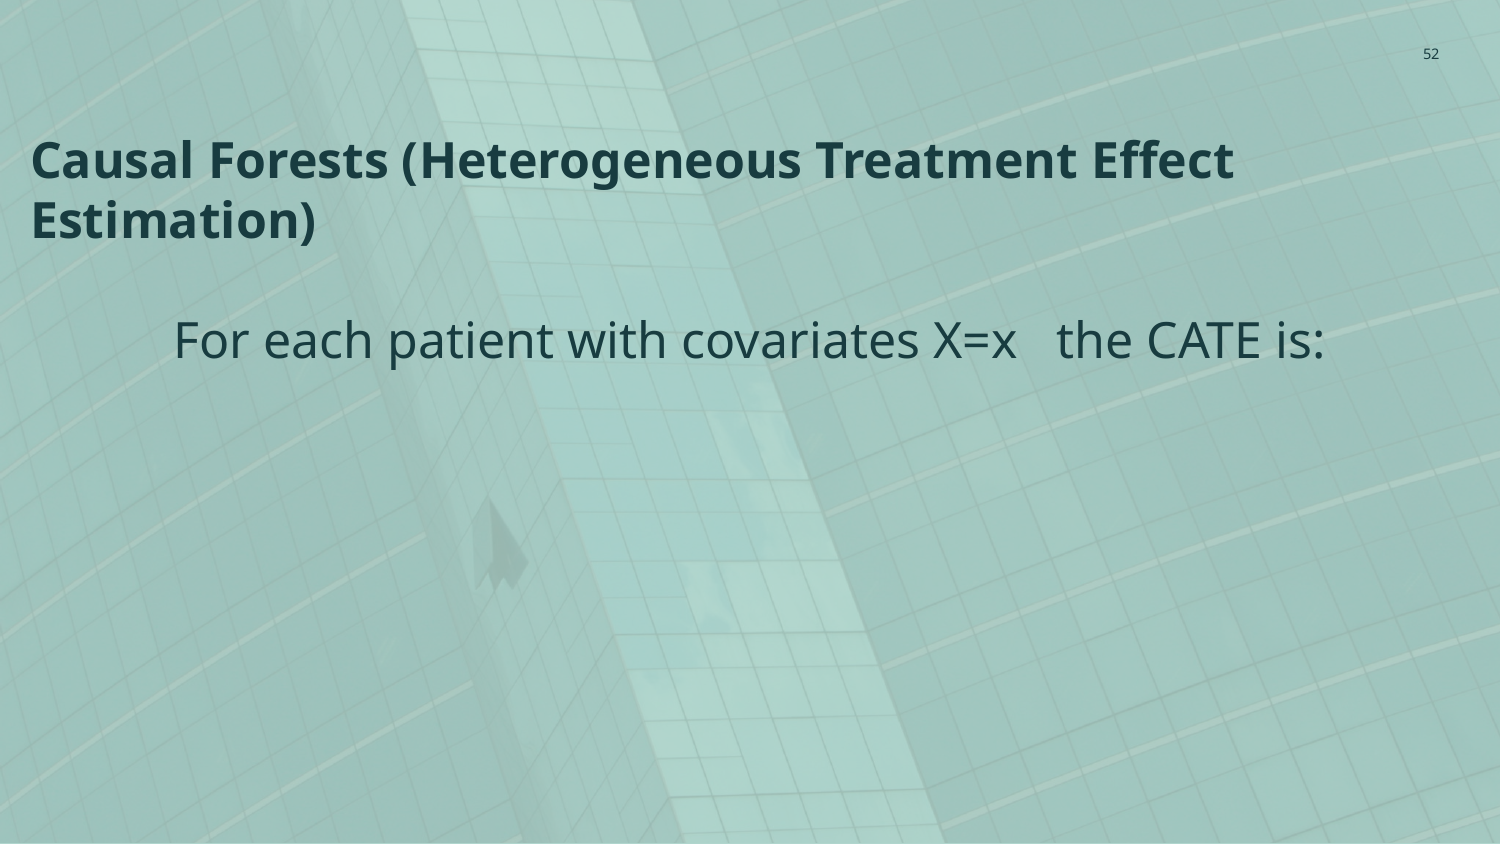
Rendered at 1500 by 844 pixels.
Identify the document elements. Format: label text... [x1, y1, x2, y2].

slide_number 52 [1349, 35, 1440, 75]
